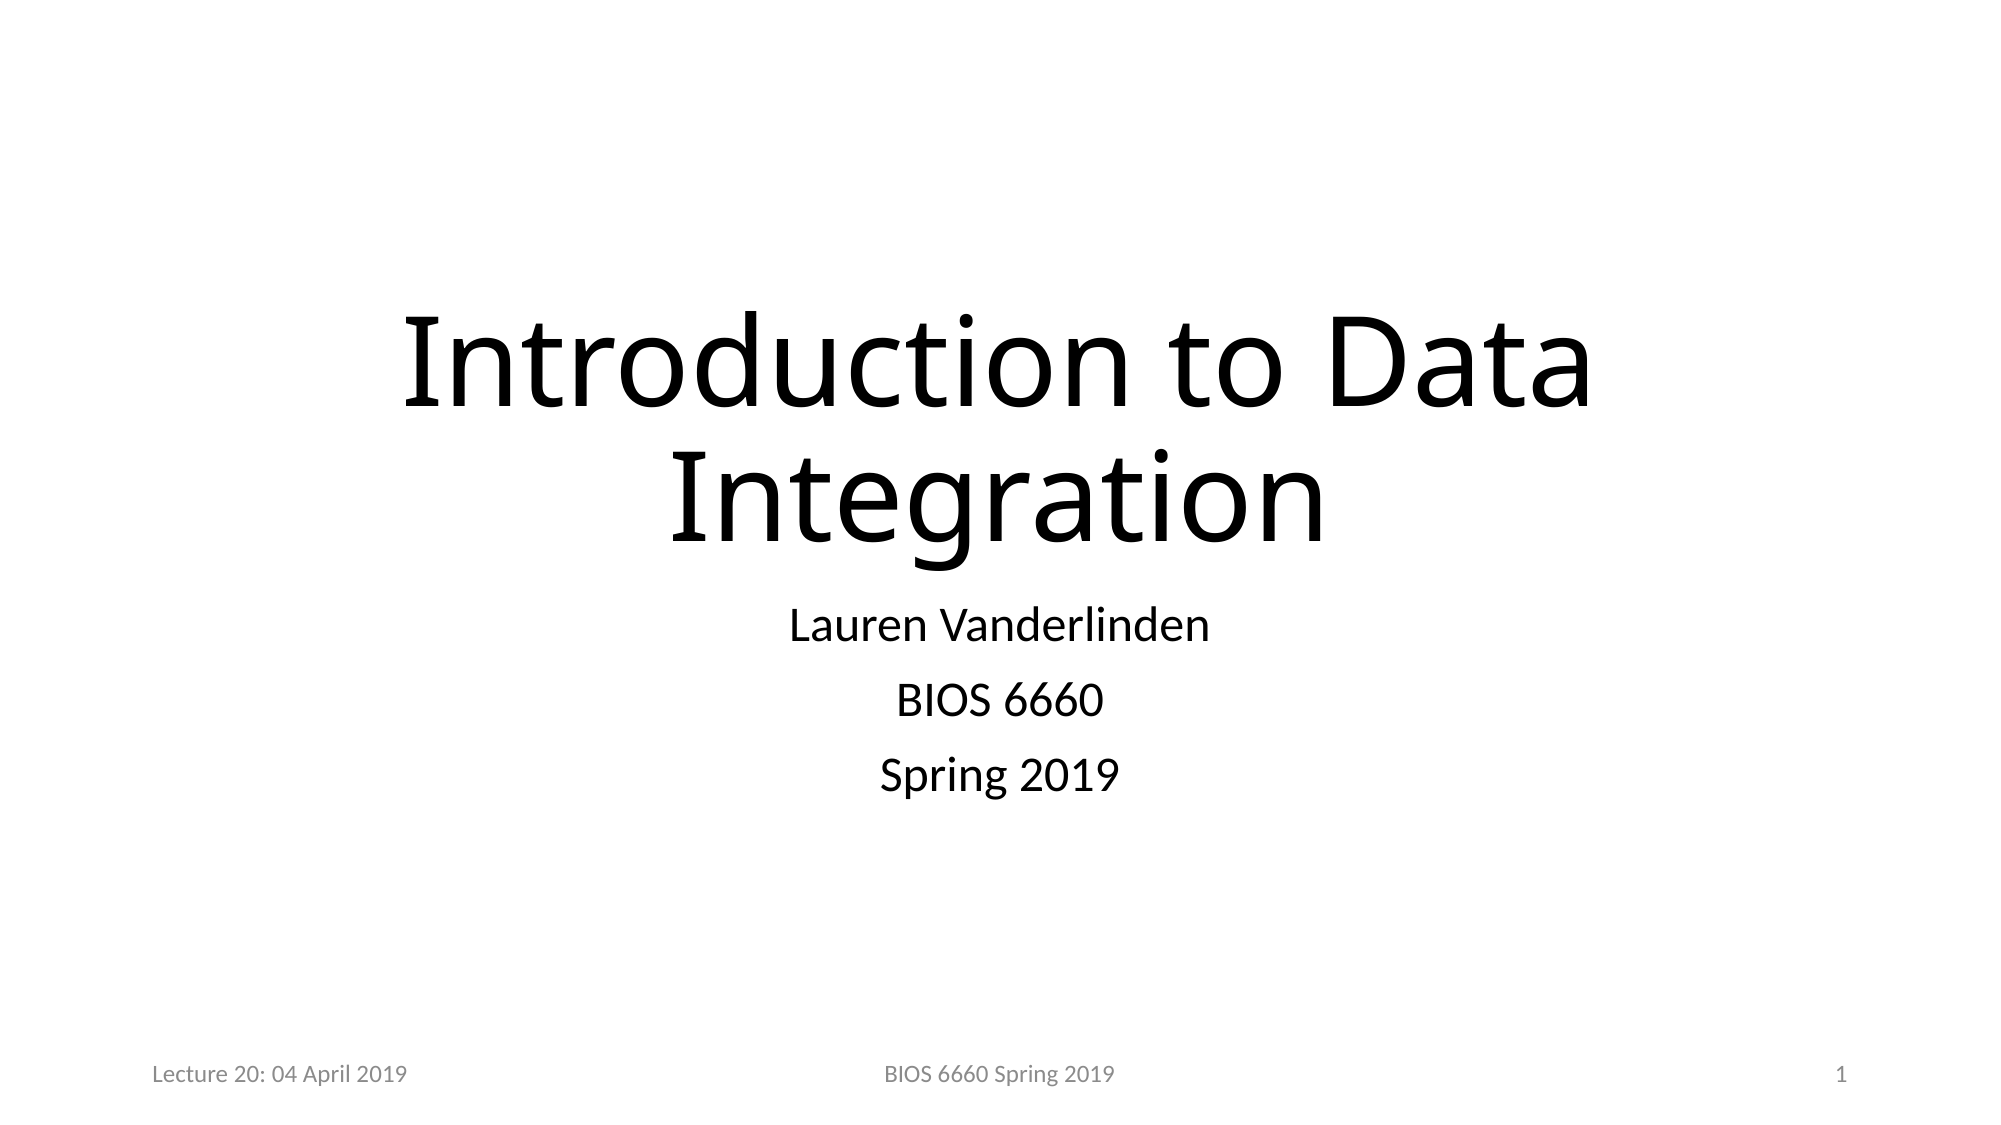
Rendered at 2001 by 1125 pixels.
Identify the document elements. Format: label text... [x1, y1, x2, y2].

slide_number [137, 1042, 588, 1103]
title Introduction to Data Integration [249, 184, 1750, 576]
footer BIOS 6660 Spring 2019 [662, 1042, 1338, 1103]
slide_number 1 [1412, 1042, 1863, 1103]
subtitle Lauren Vanderlinden BIOS 6660 Spring 2019 [249, 590, 1750, 863]
